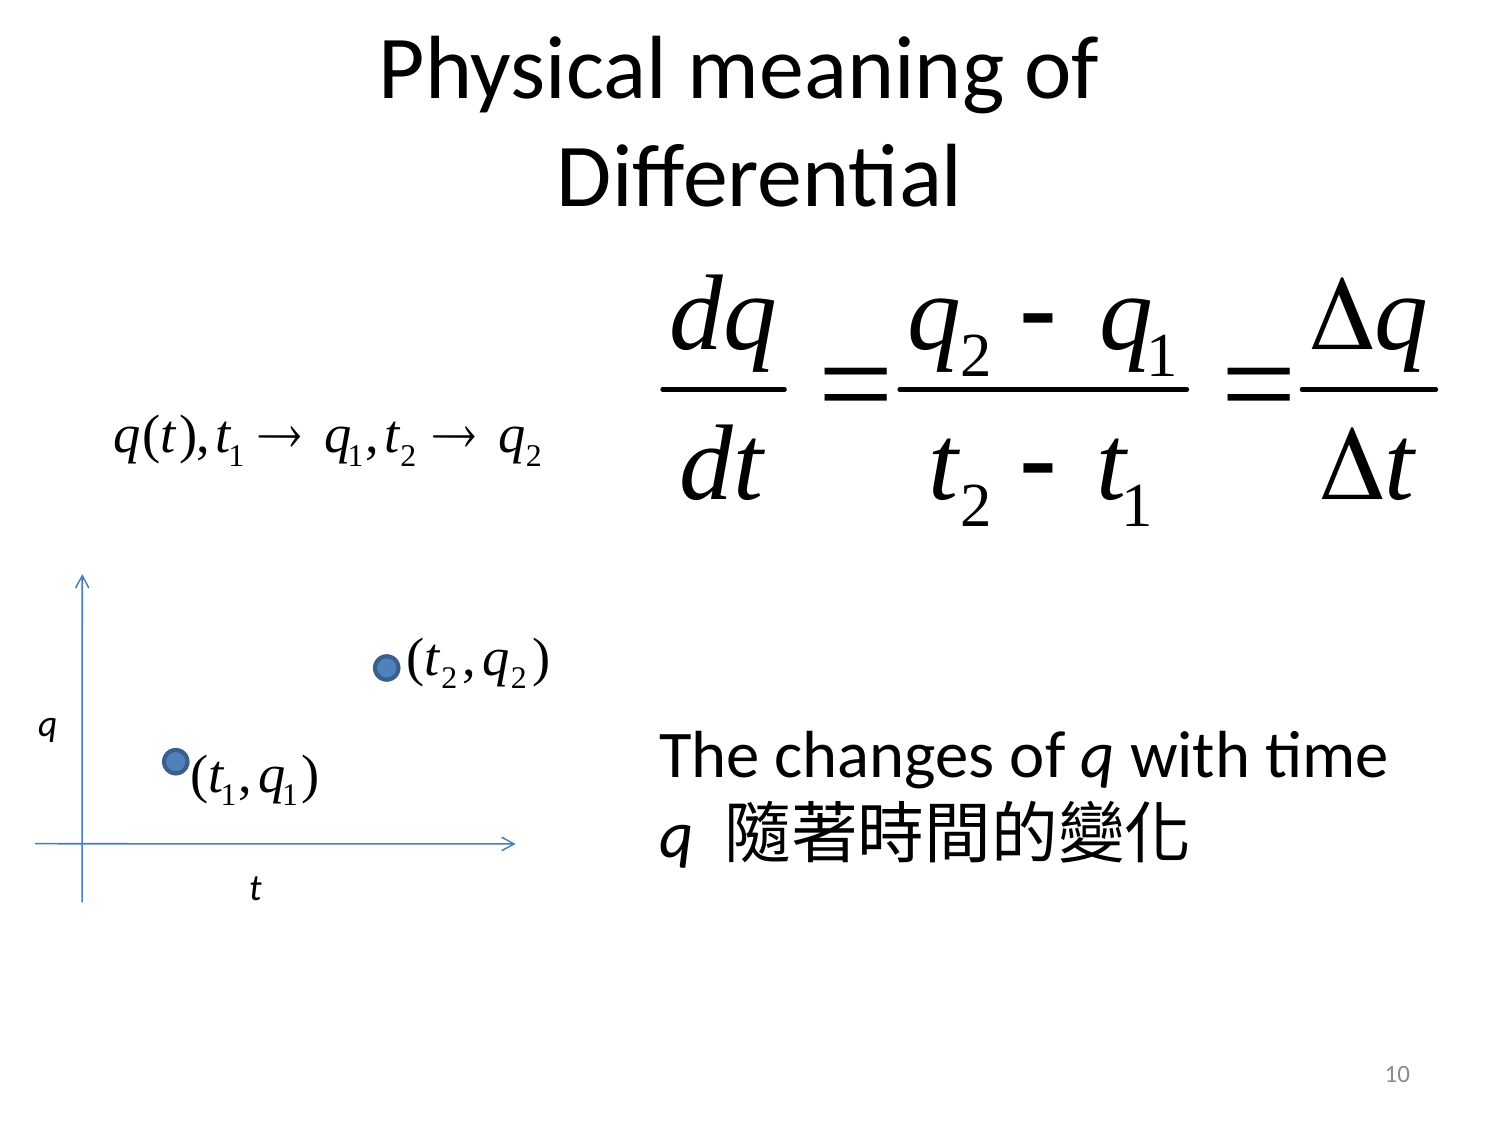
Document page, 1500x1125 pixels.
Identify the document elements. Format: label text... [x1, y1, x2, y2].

title Physical meaning of Differential [0, 1, 1500, 233]
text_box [105, 398, 552, 476]
text_box q [23, 746, 82, 752]
text_box [161, 747, 177, 776]
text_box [182, 737, 329, 815]
text_box [372, 654, 393, 682]
text_box q [23, 691, 82, 736]
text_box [398, 620, 563, 698]
slide_number 10 [1074, 1042, 1425, 1103]
text_box t [234, 855, 293, 916]
text_box The changes of q with time q 隨著時間的變化 [644, 703, 1500, 878]
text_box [644, 245, 1461, 551]
